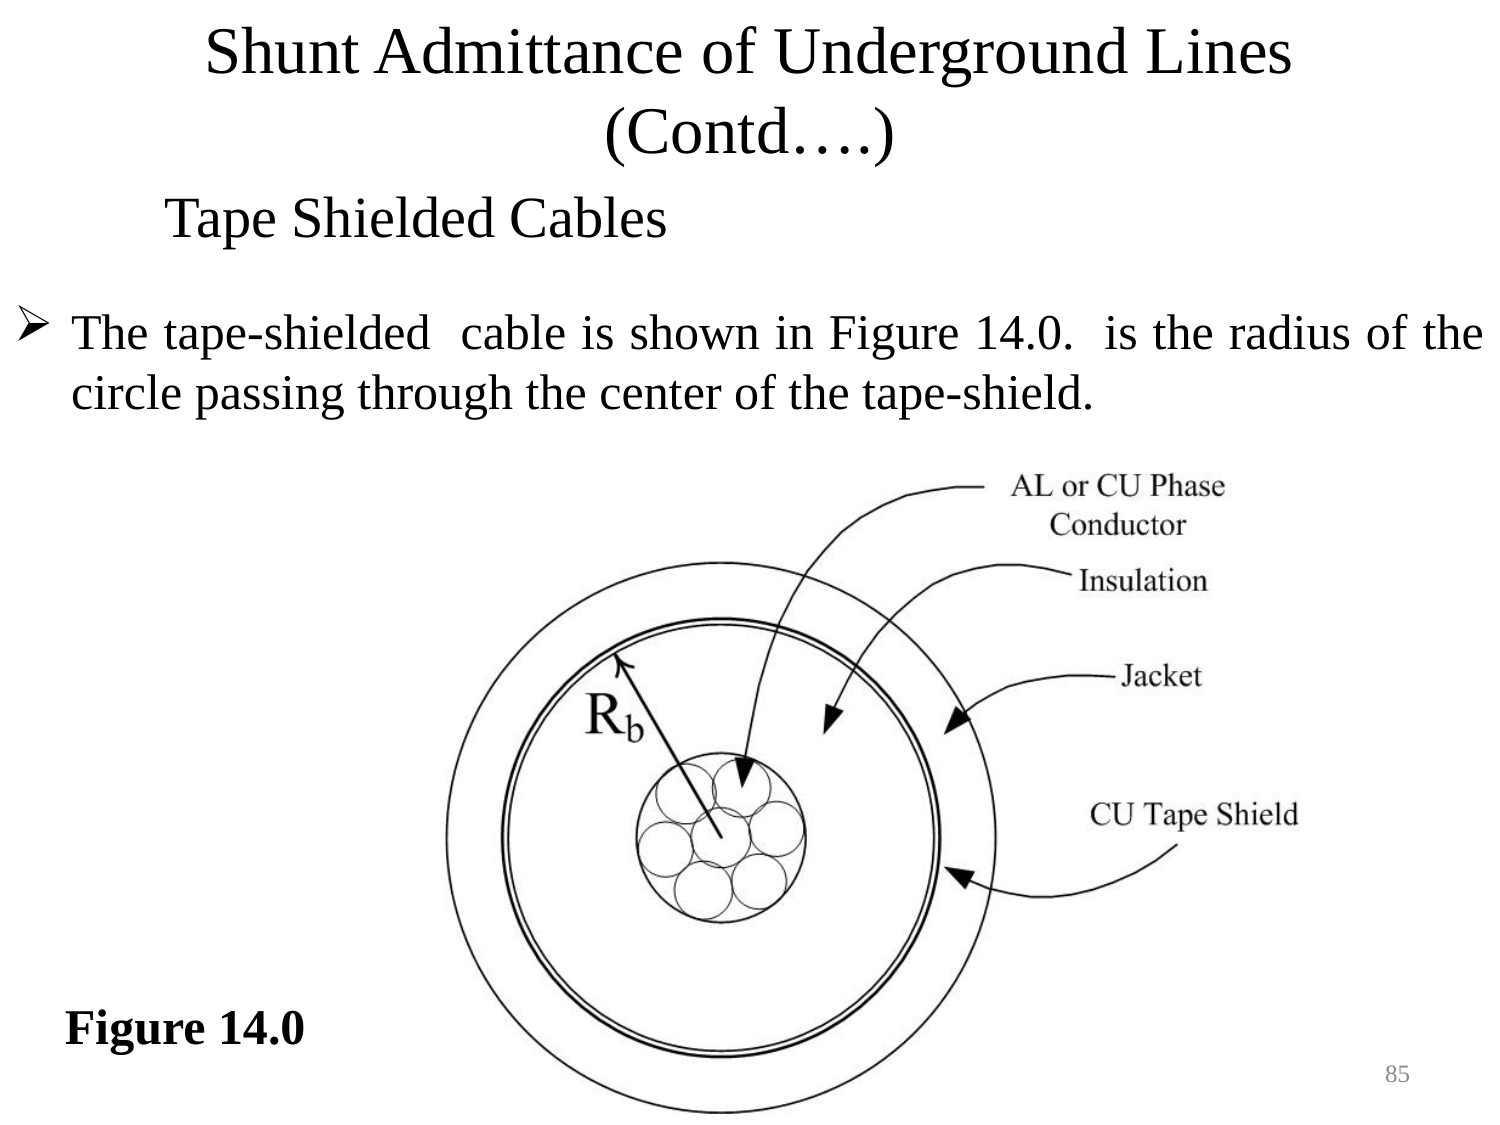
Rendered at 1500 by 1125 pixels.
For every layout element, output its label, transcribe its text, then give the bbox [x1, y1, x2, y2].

text_box Shunt Admittance of Underground Lines (Contd….) [0, 0, 1500, 265]
text_box [37, 265, 1400, 552]
slide_number 85 [1304, 1042, 1425, 1103]
text_box Figure 14.0 [49, 987, 350, 1063]
picture [445, 462, 1301, 1114]
